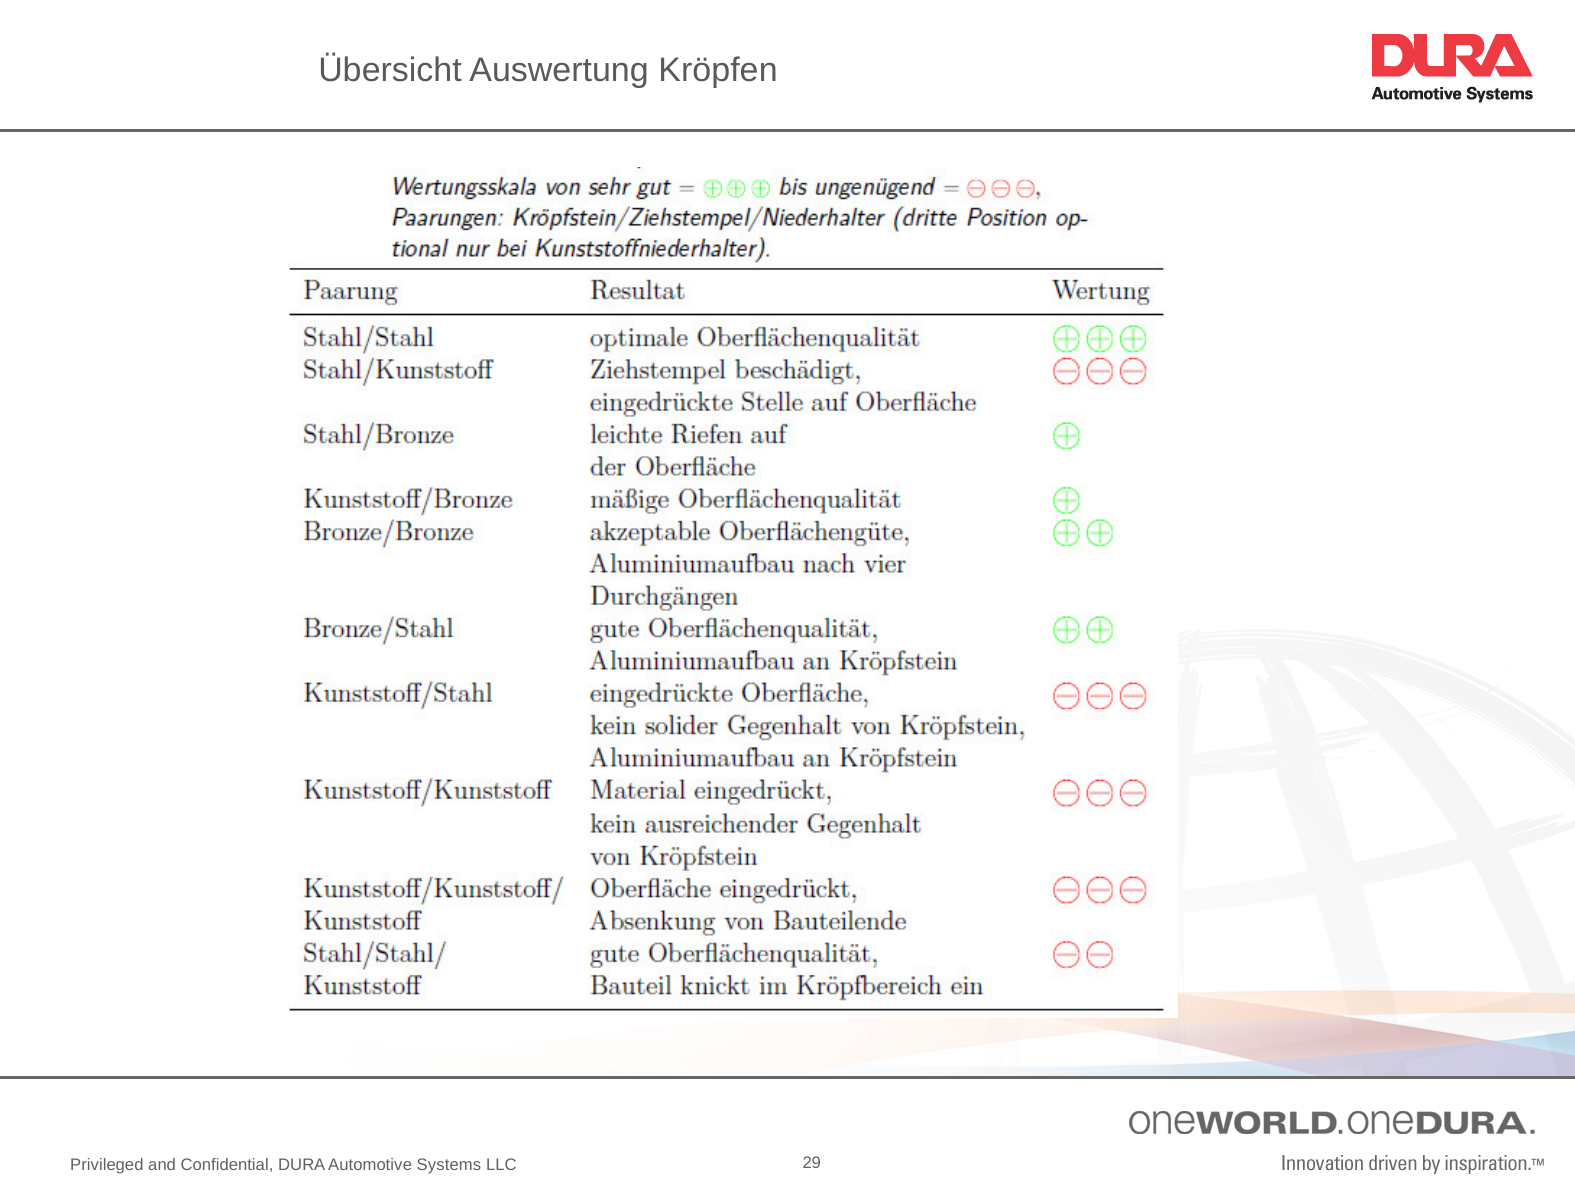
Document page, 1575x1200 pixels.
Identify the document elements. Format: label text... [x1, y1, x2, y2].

picture [0, 0, 1575, 1200]
title Übersicht Auswertung Kröpfen [302, 38, 1575, 179]
